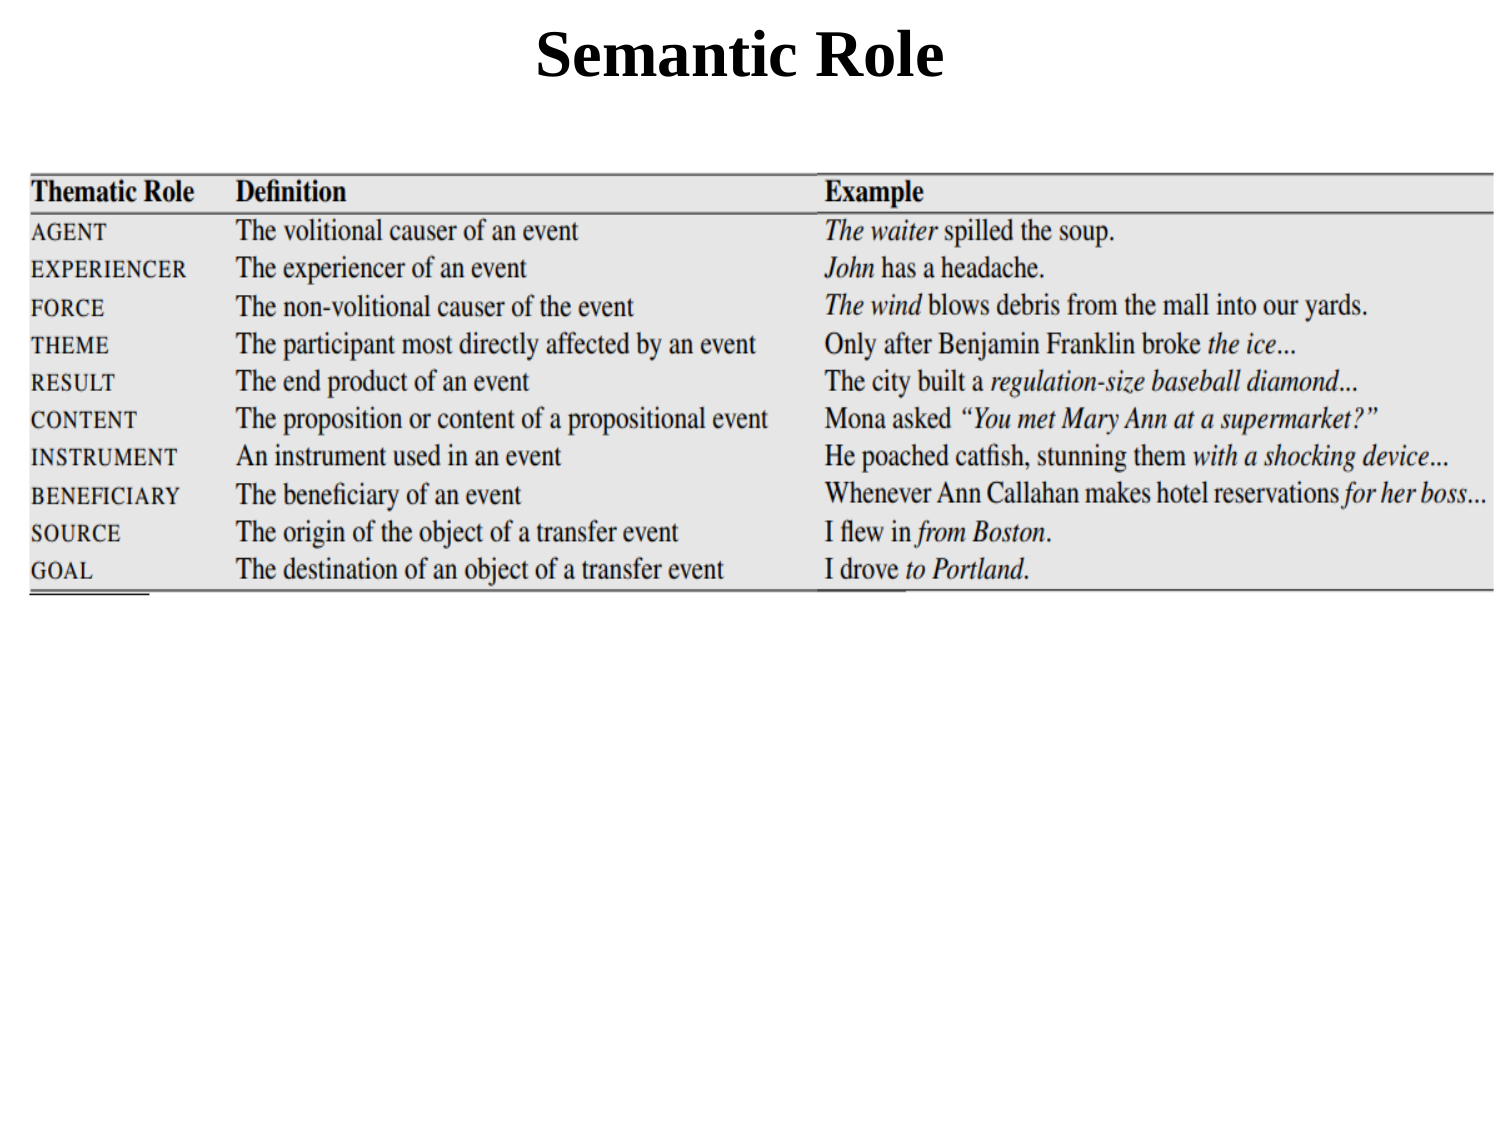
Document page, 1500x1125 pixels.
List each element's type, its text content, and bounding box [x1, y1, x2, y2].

title Semantic Role [65, 0, 1416, 101]
picture [12, 112, 1500, 658]
